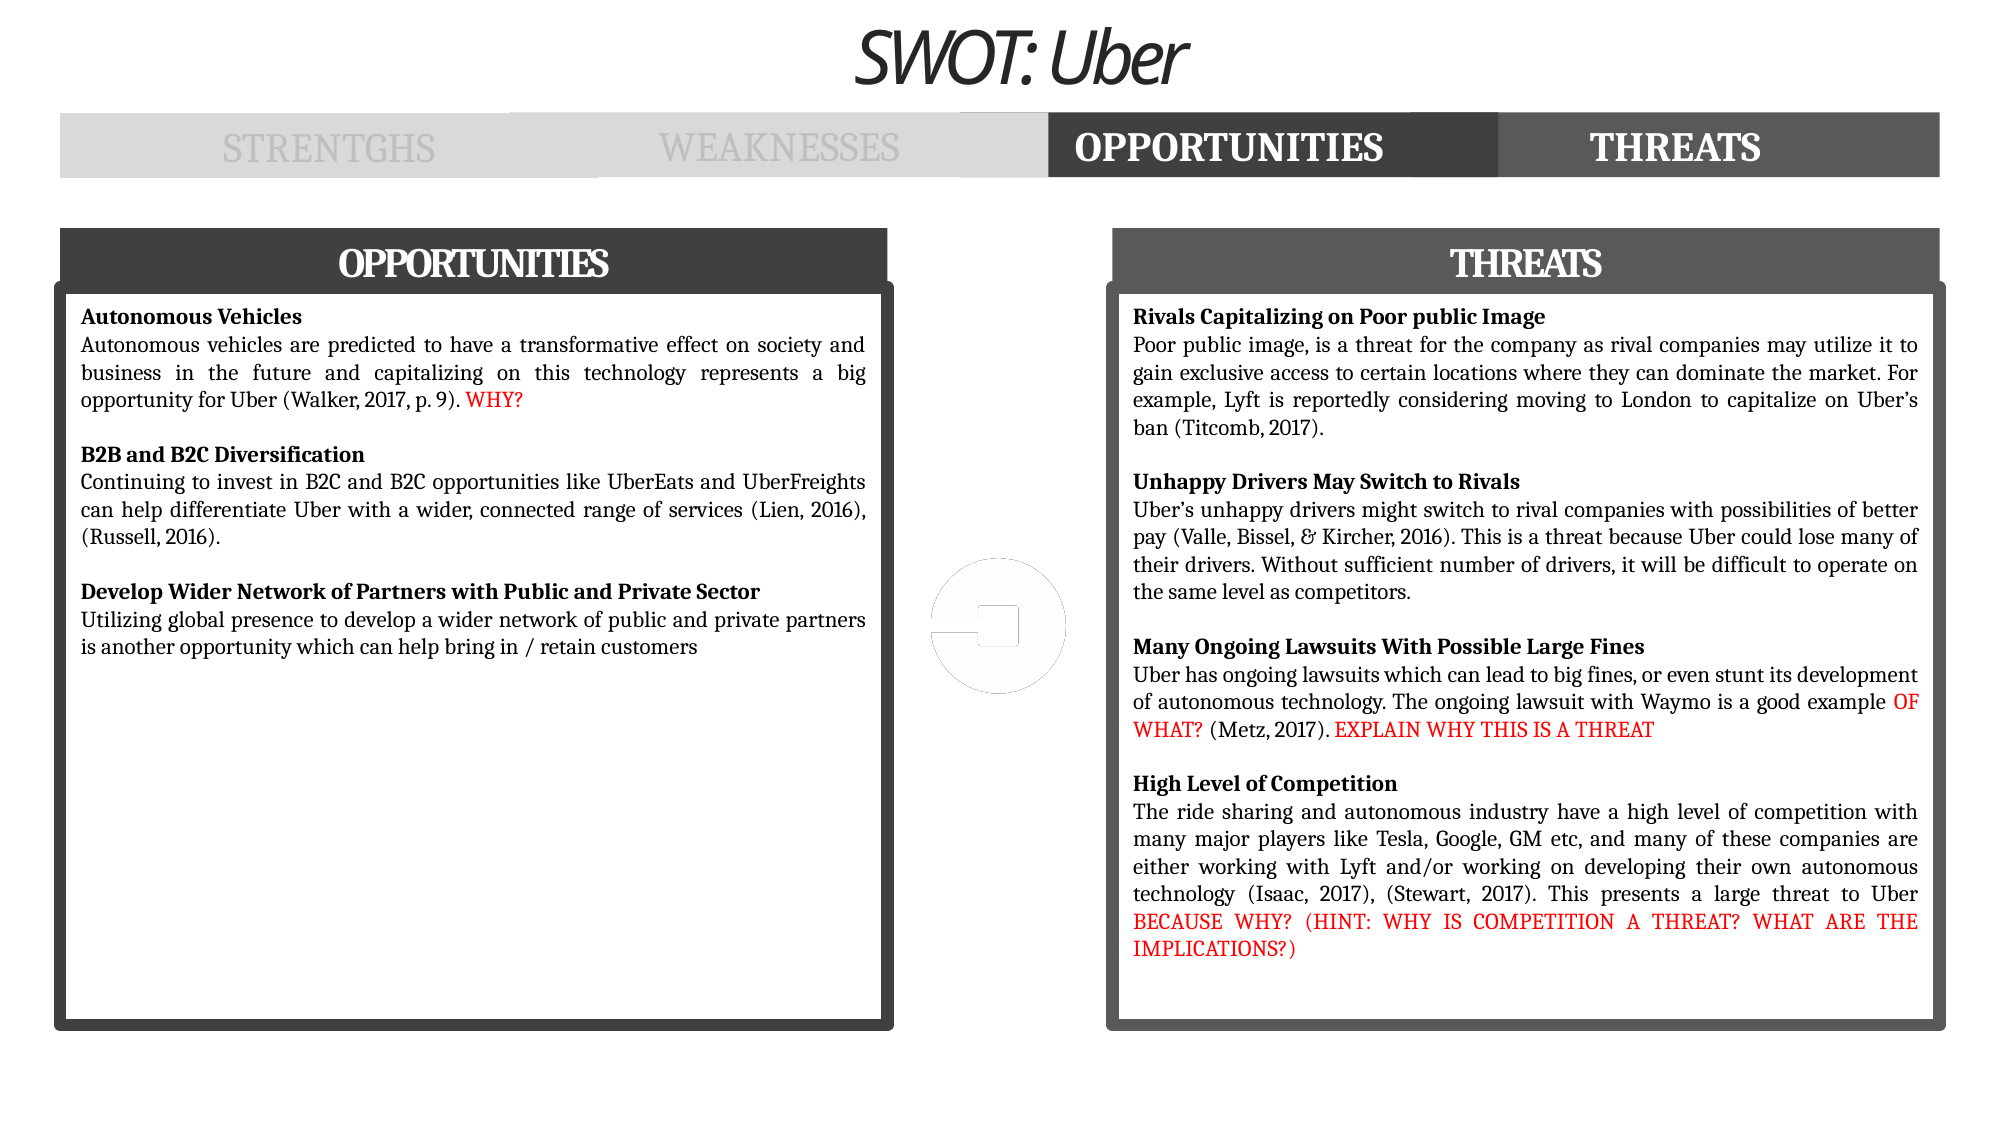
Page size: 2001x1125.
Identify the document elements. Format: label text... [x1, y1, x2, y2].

text_box OPPORTUNITIES [1049, 112, 1499, 178]
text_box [59, 227, 888, 1026]
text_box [1112, 227, 1940, 1026]
text_box WEAKNESSES [510, 112, 1049, 178]
text_box THREATS [1499, 112, 1940, 178]
text_box STRENTGHS [60, 113, 599, 178]
text_box SWOT: Uber [840, 2, 1205, 108]
picture [887, 514, 1113, 741]
